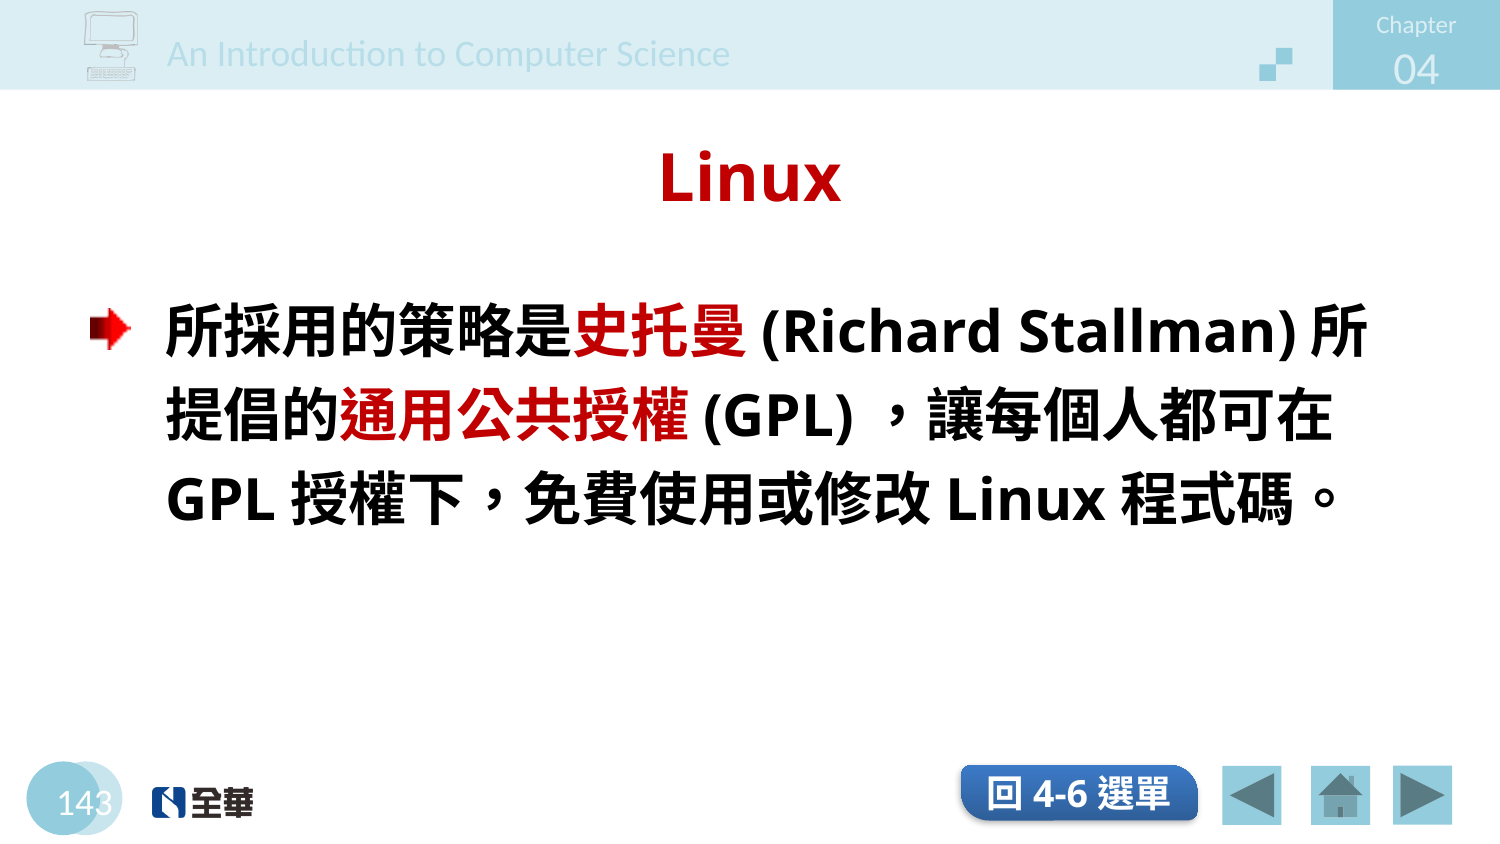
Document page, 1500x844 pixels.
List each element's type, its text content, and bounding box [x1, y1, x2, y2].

title Linux [75, 104, 1425, 245]
picture [152, 787, 253, 818]
picture [90, 308, 131, 350]
picture [84, 11, 138, 81]
text_box 回4-6選單 [961, 765, 1198, 821]
list 所採用的策略是史托曼(Richard Stallman)所提倡的通用公共授權(GPL)，讓每個人都可在GPL授權下，免費使用或修改Linux程式碼。 [75, 272, 1425, 754]
